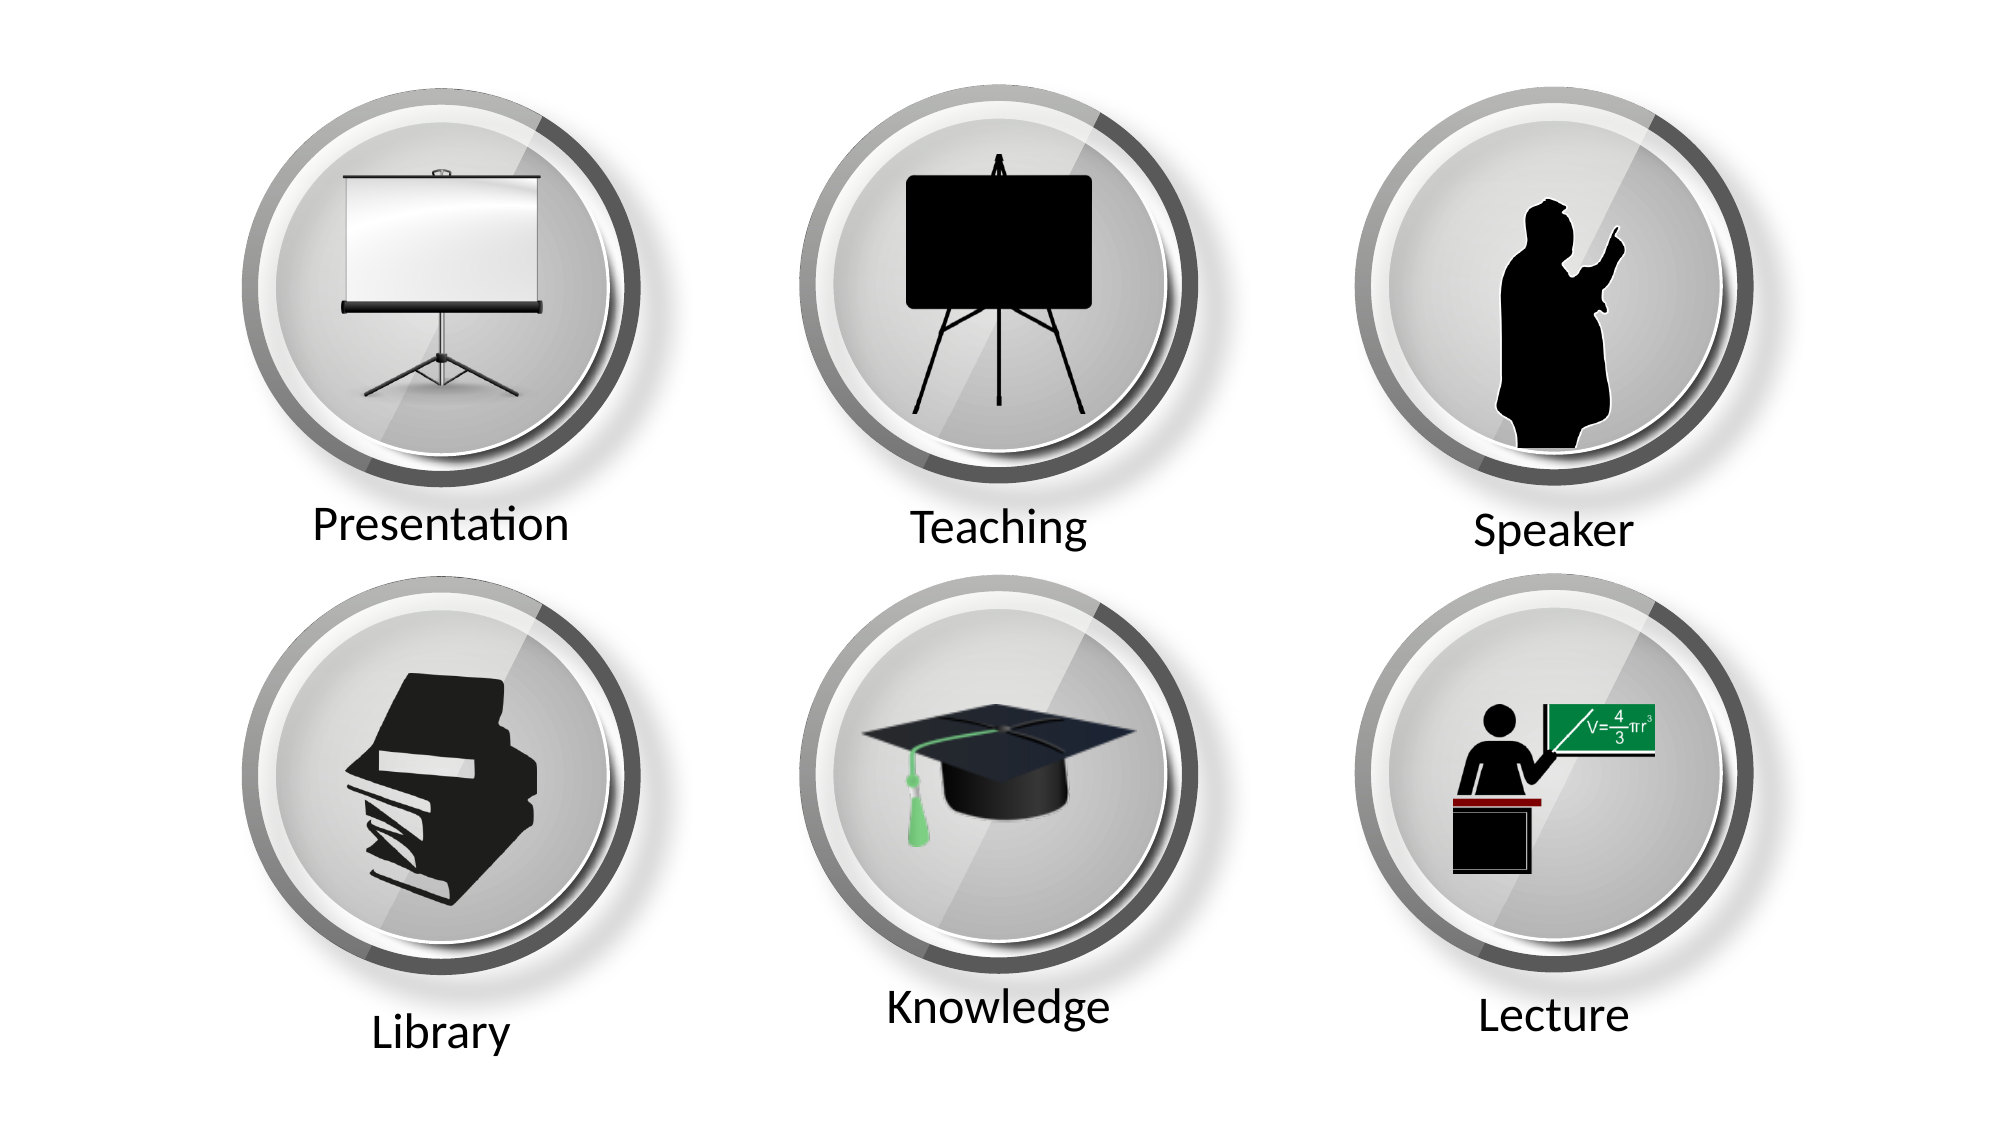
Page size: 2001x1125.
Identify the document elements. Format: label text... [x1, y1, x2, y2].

text_box Presentation [297, 496, 585, 559]
picture [1453, 704, 1656, 874]
picture [340, 169, 543, 407]
text_box Speaker [1458, 494, 1650, 565]
text_box Lecture [1463, 982, 1645, 1049]
text_box Library [356, 991, 526, 1066]
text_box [799, 574, 1199, 974]
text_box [1354, 86, 1754, 486]
picture [861, 703, 1137, 847]
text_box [799, 84, 1199, 484]
text_box Knowledge [871, 983, 1126, 1041]
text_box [241, 88, 641, 488]
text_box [1354, 573, 1754, 973]
picture [345, 672, 537, 906]
picture [906, 153, 1092, 415]
picture [1482, 197, 1627, 449]
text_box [241, 575, 641, 976]
text_box Teaching [894, 493, 1103, 562]
